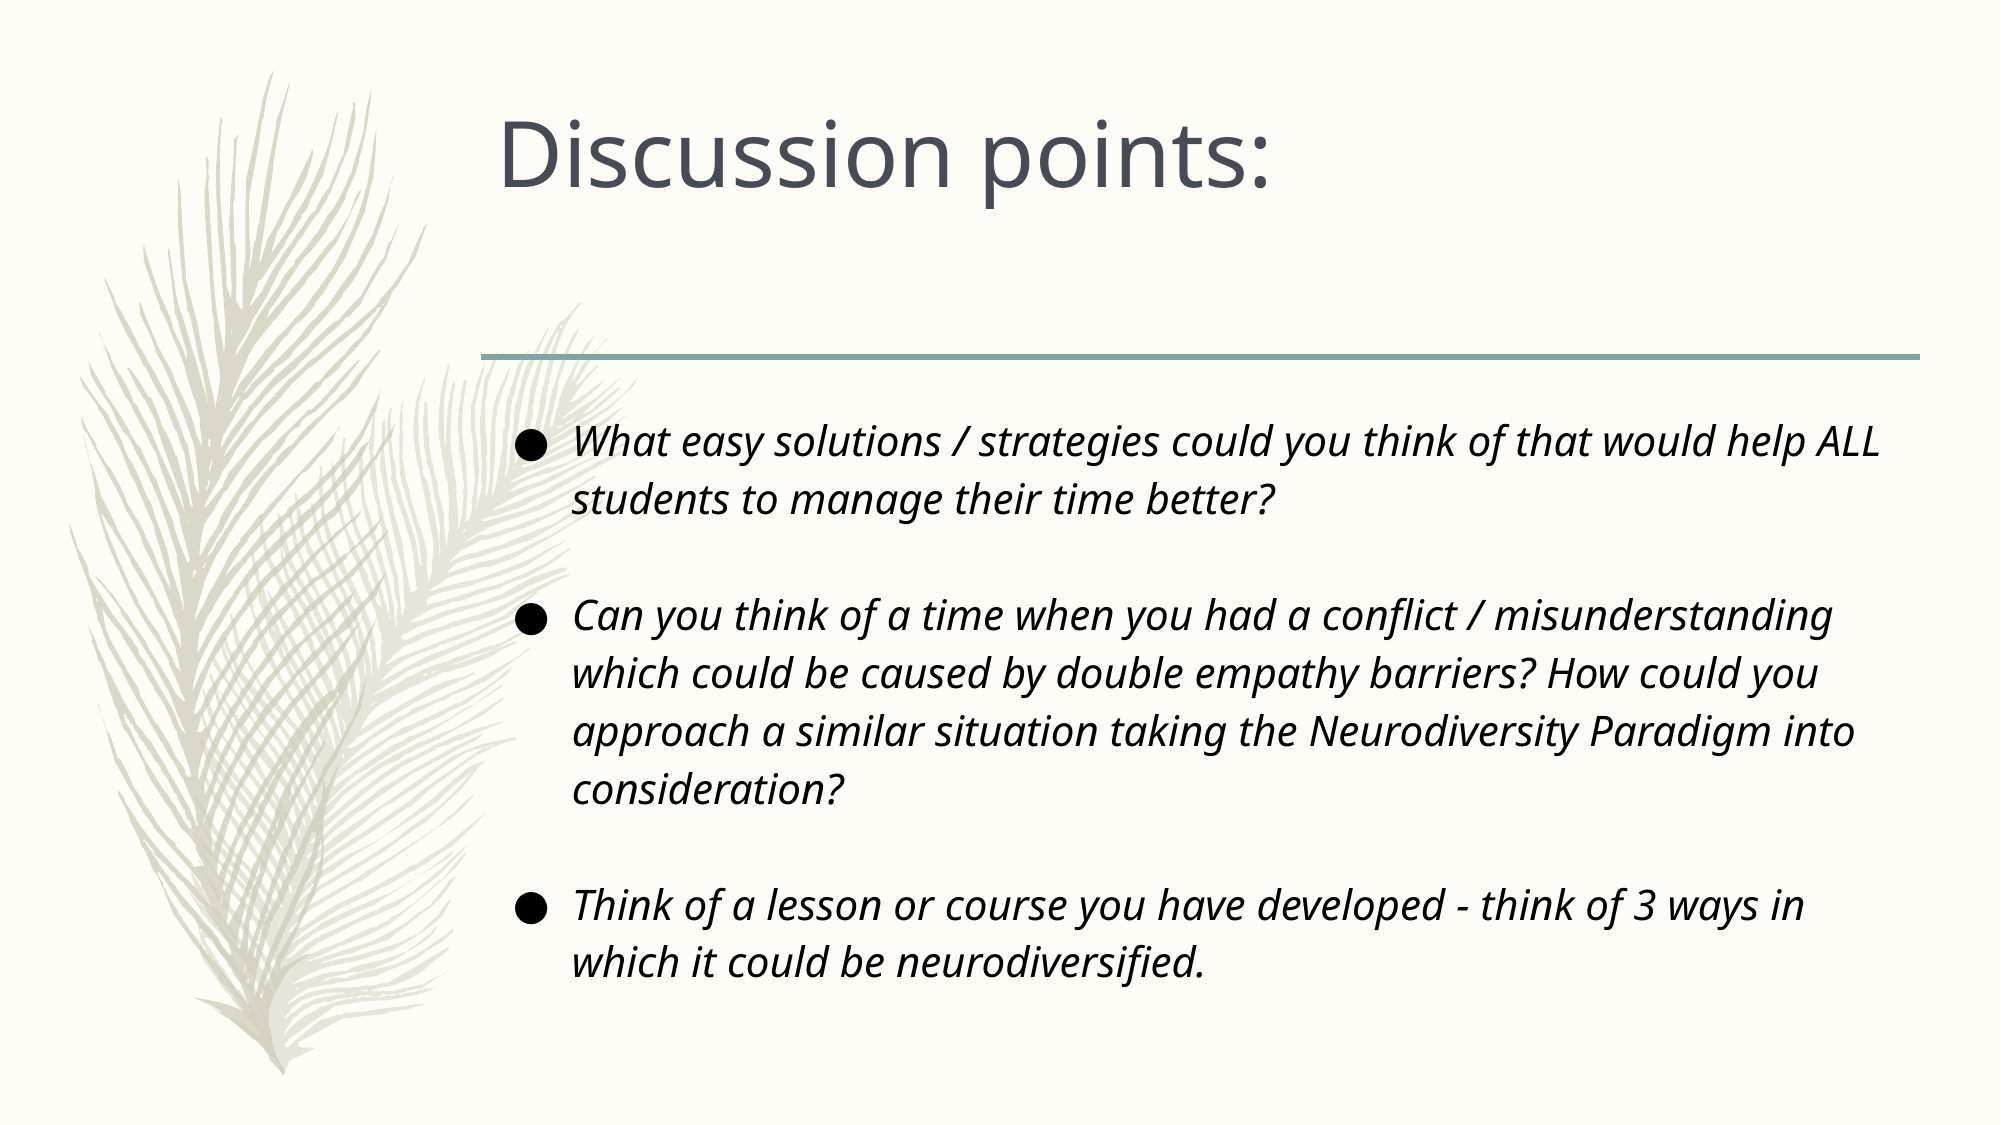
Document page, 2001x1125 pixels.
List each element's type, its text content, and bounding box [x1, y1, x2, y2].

title Discussion points: [481, 93, 1920, 350]
list What easy solutions / strategies could you think of that would help ALL students to manage their time better? Can you think of a time when you had a conflict / misunderstanding which could be caused by double empathy barriers? How could you approach a similar situation taking the Neurodiversity Paradigm into consideration? Think of a lesson or course you have developed - think of 3 ways in which it could be neurodiversified. [481, 399, 1920, 999]
